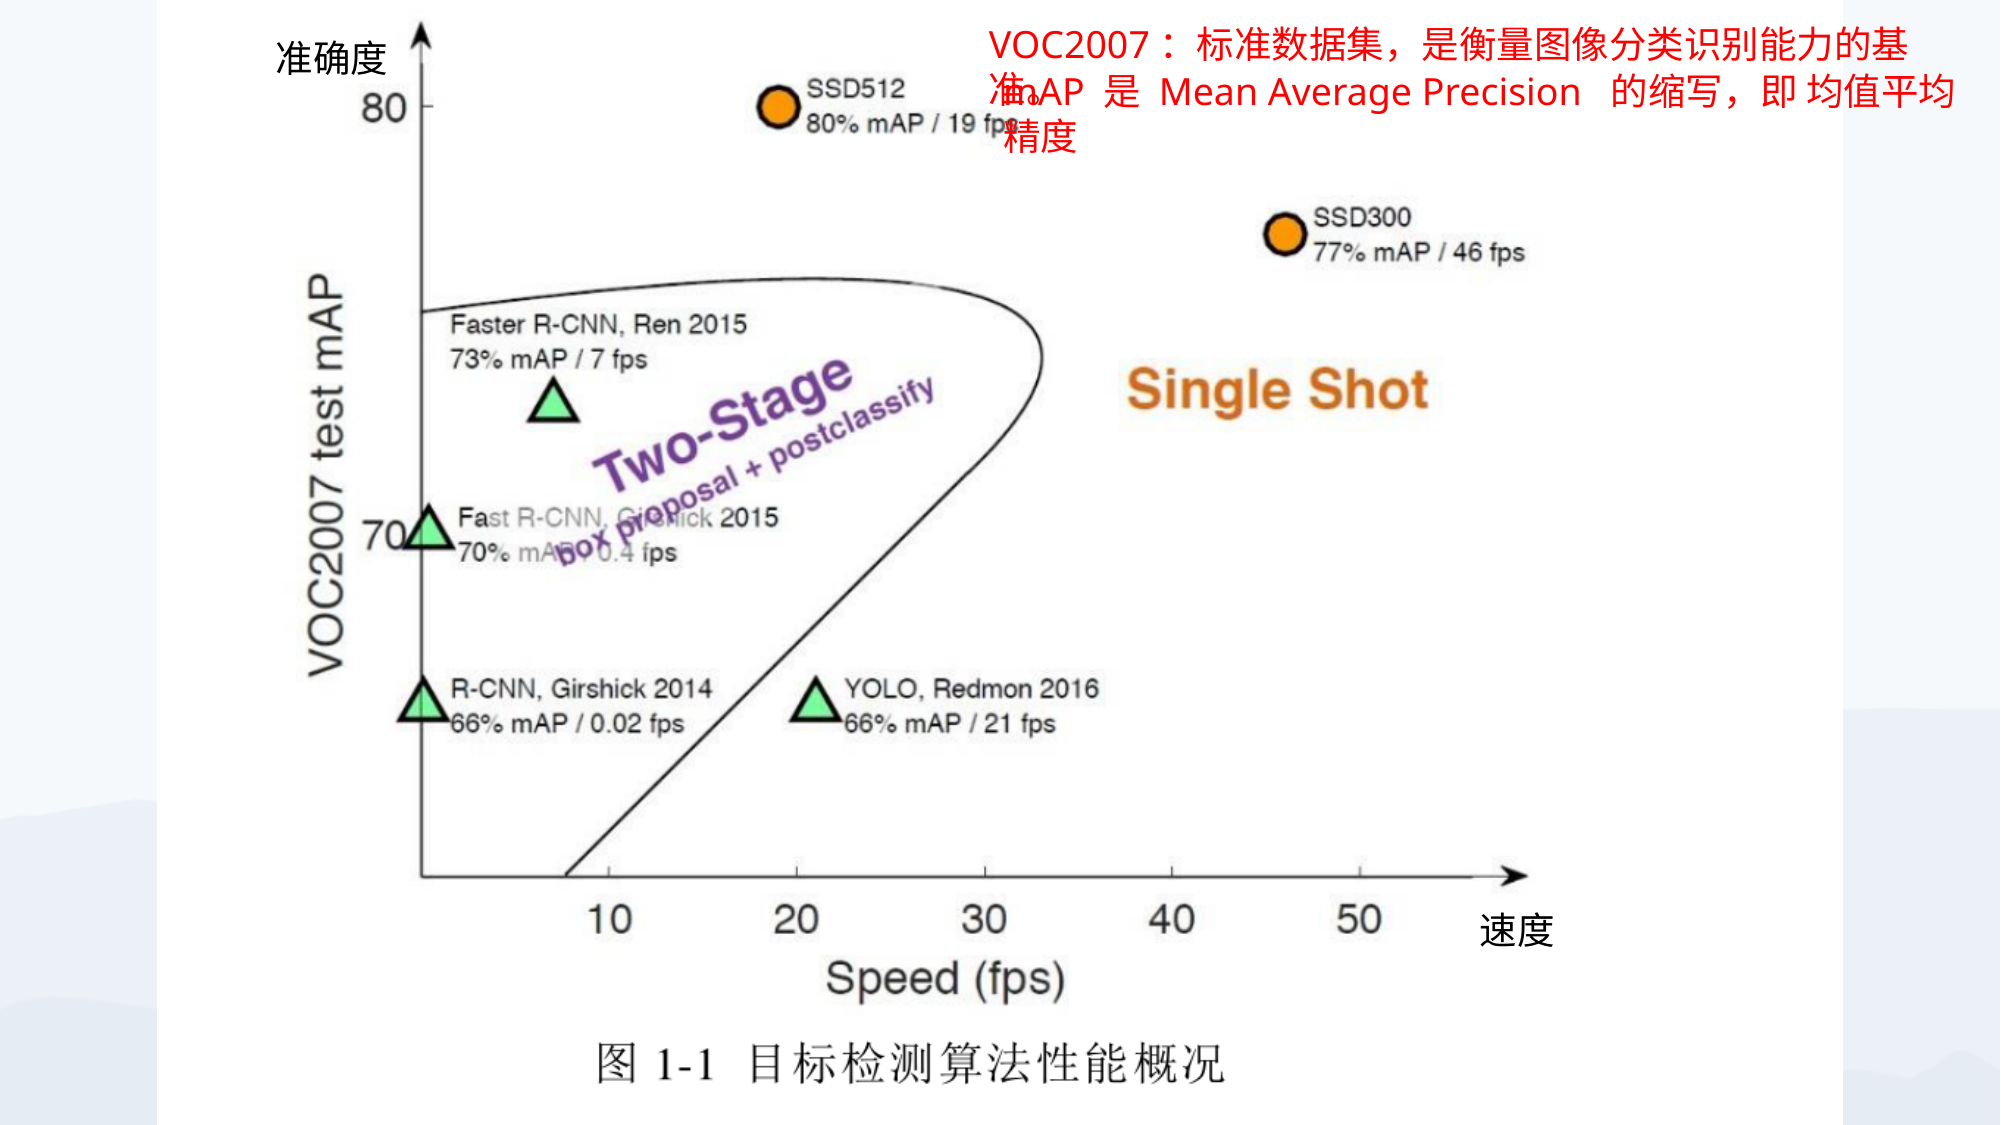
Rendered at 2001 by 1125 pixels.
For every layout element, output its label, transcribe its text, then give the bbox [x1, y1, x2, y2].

picture [157, 0, 1843, 1125]
text_box mAP 是 Mean Average Precision 的缩写，即 均值平均精度 [1843, 60, 1989, 166]
text_box VOC2007：标准数据集，是衡量图像分类识别能力的基准。 [1843, 13, 1974, 60]
